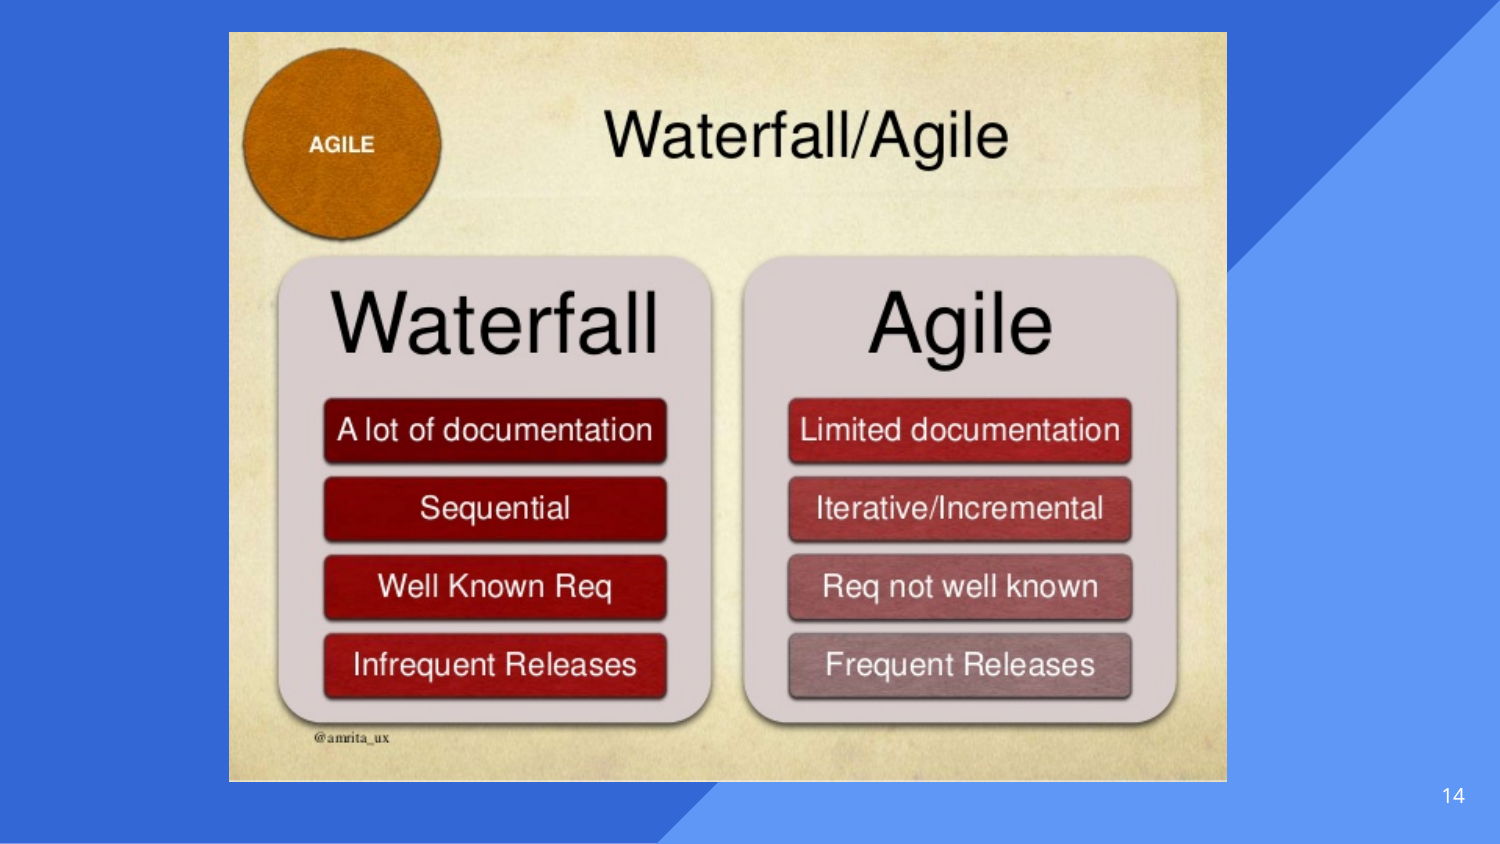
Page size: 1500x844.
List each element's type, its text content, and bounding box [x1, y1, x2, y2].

picture [229, 32, 1227, 782]
slide_number ‹#› [1389, 764, 1480, 830]
